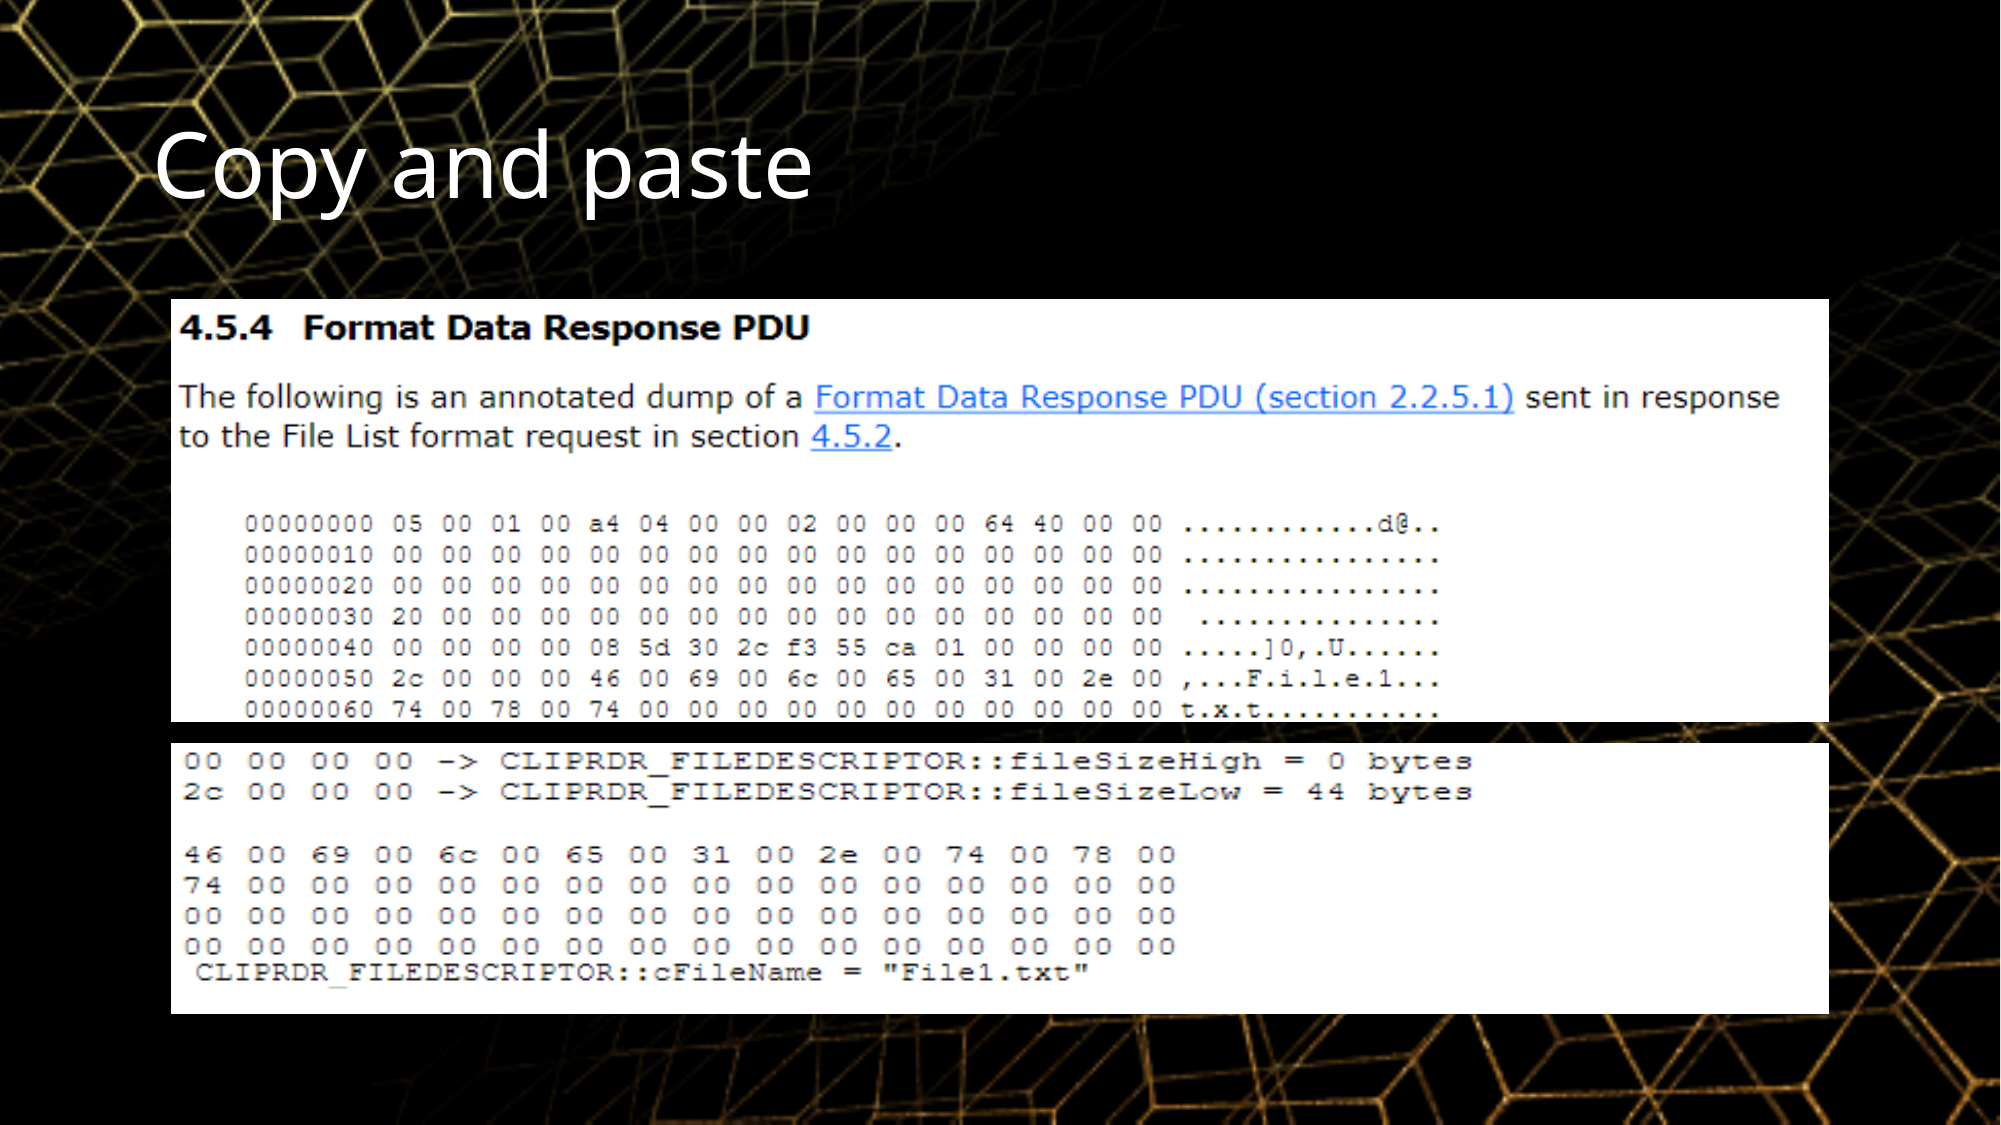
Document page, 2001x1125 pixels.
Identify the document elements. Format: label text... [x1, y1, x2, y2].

picture [0, 0, 2001, 1125]
title Copy and paste [137, 59, 1863, 278]
